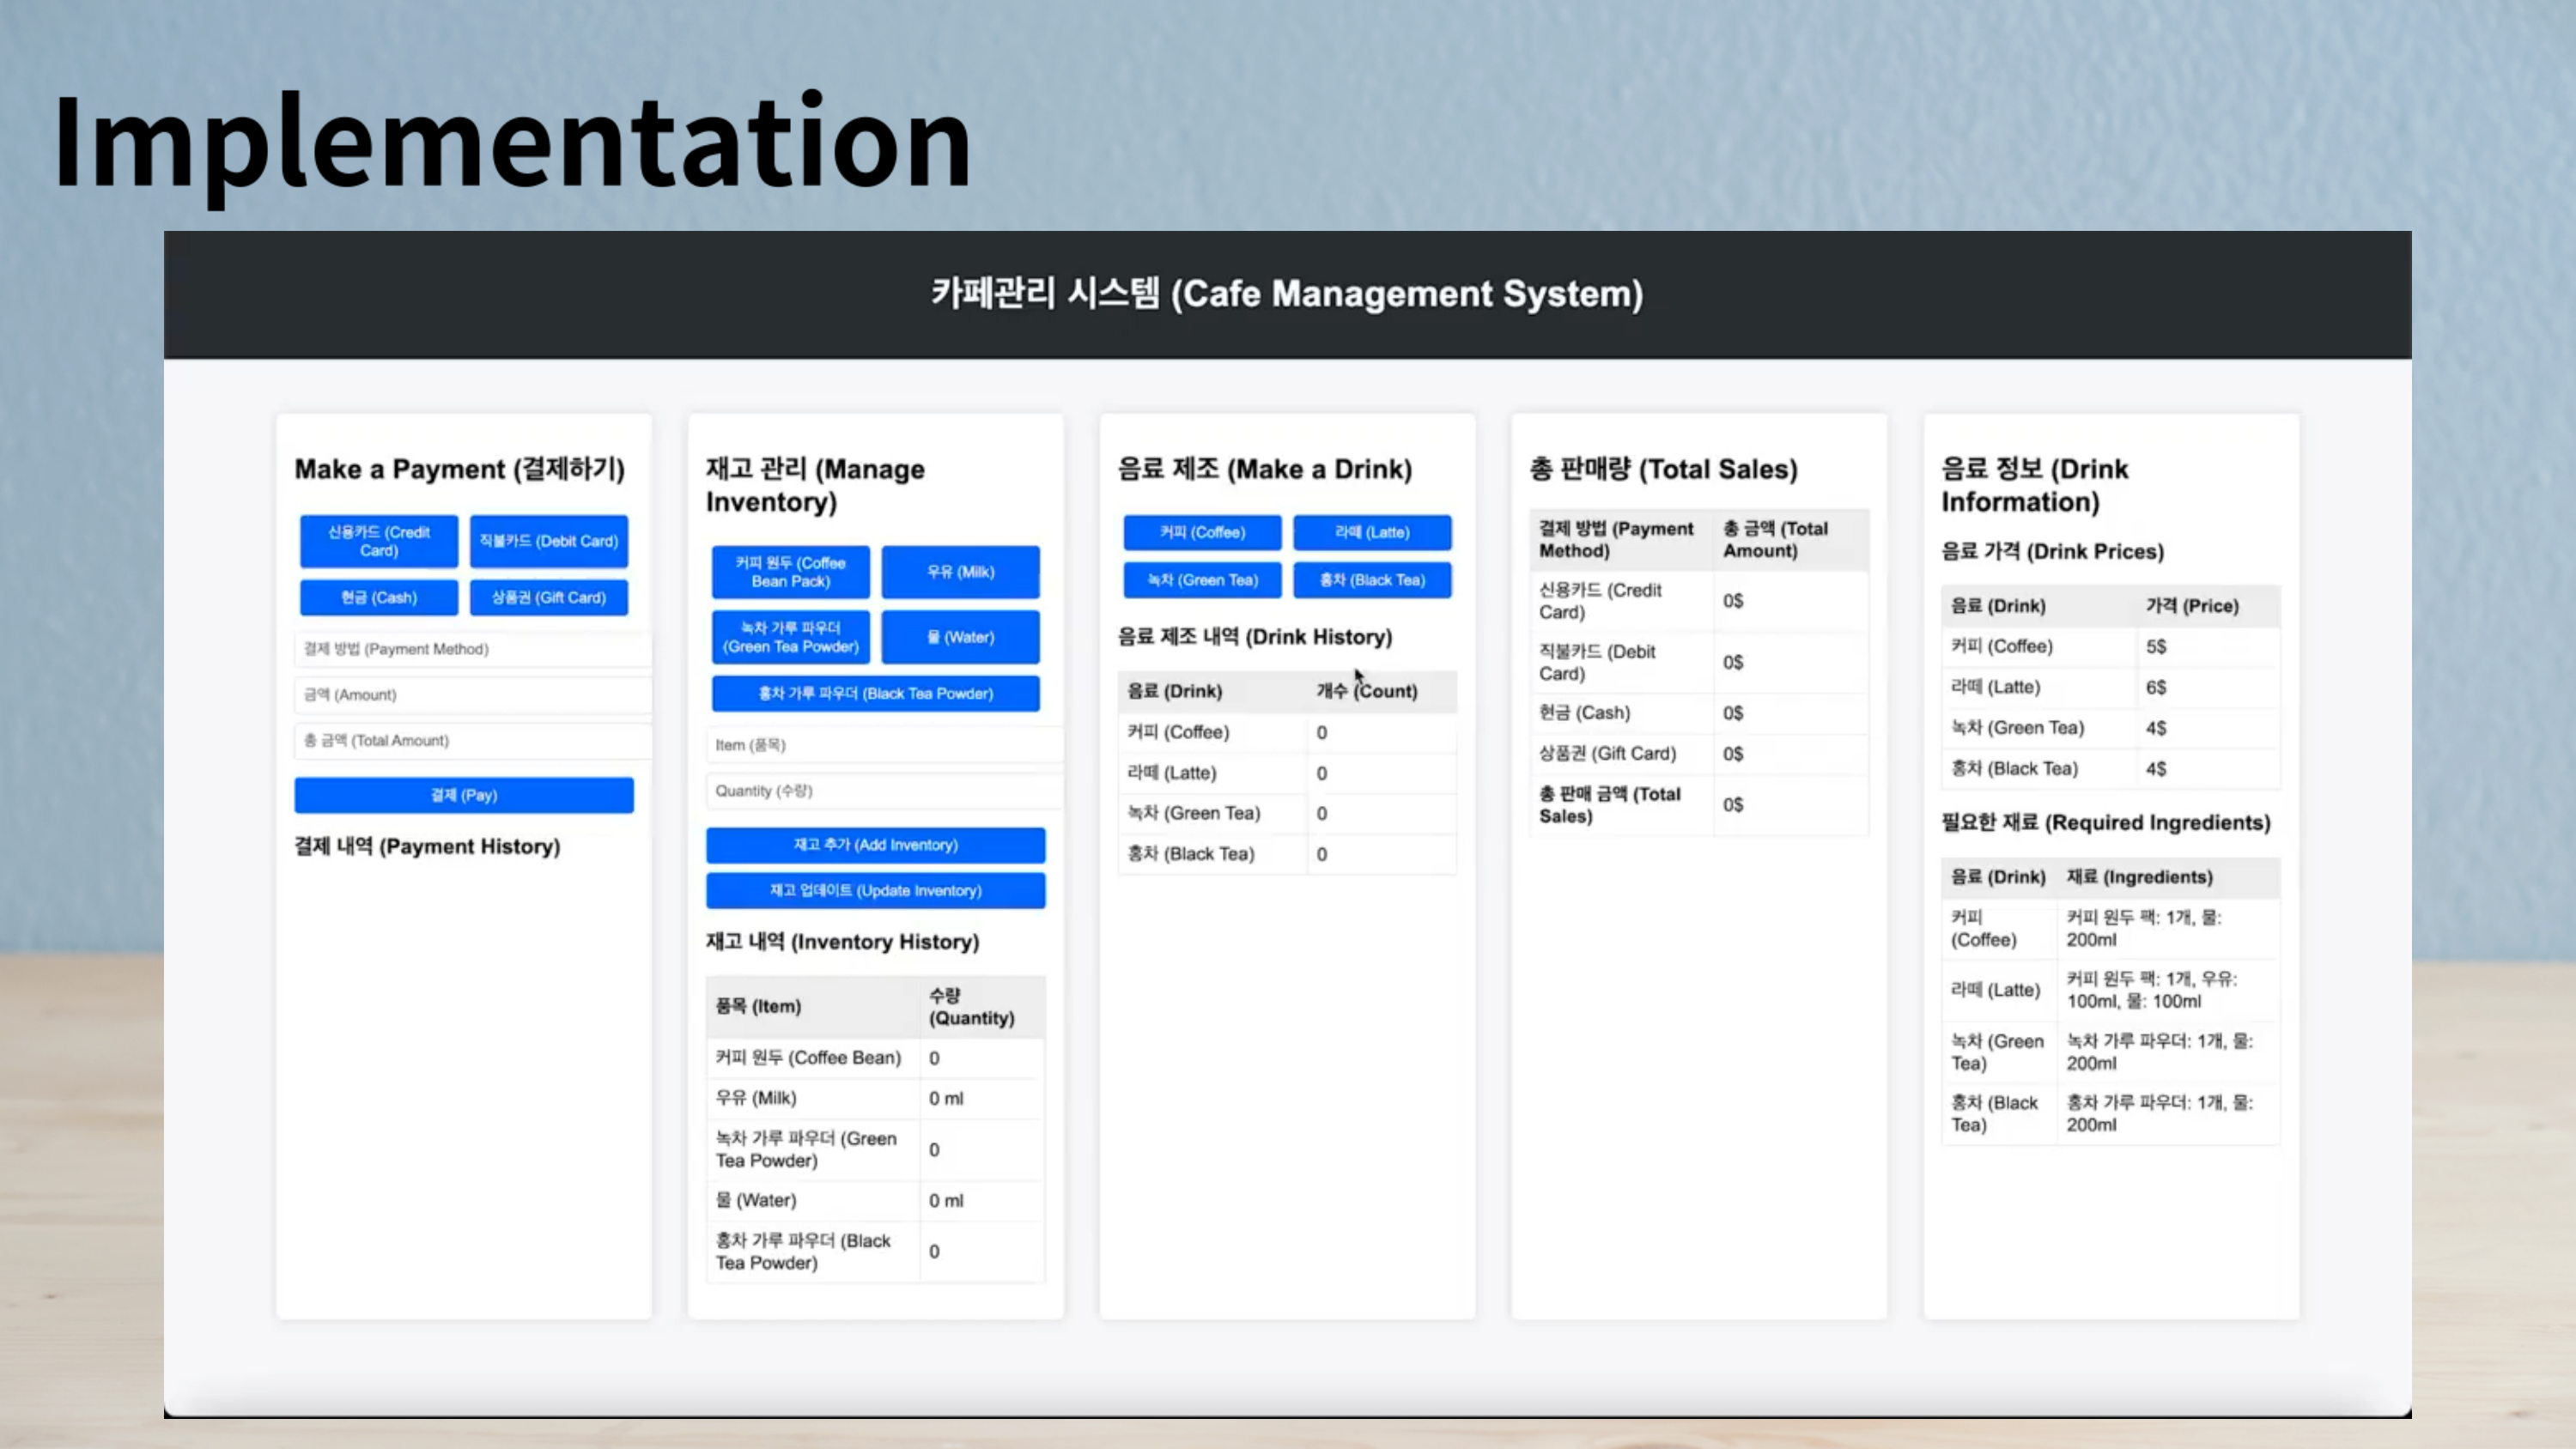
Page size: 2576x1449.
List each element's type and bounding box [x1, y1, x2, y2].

text_box [163, 230, 2413, 1420]
picture [0, 0, 2576, 1449]
